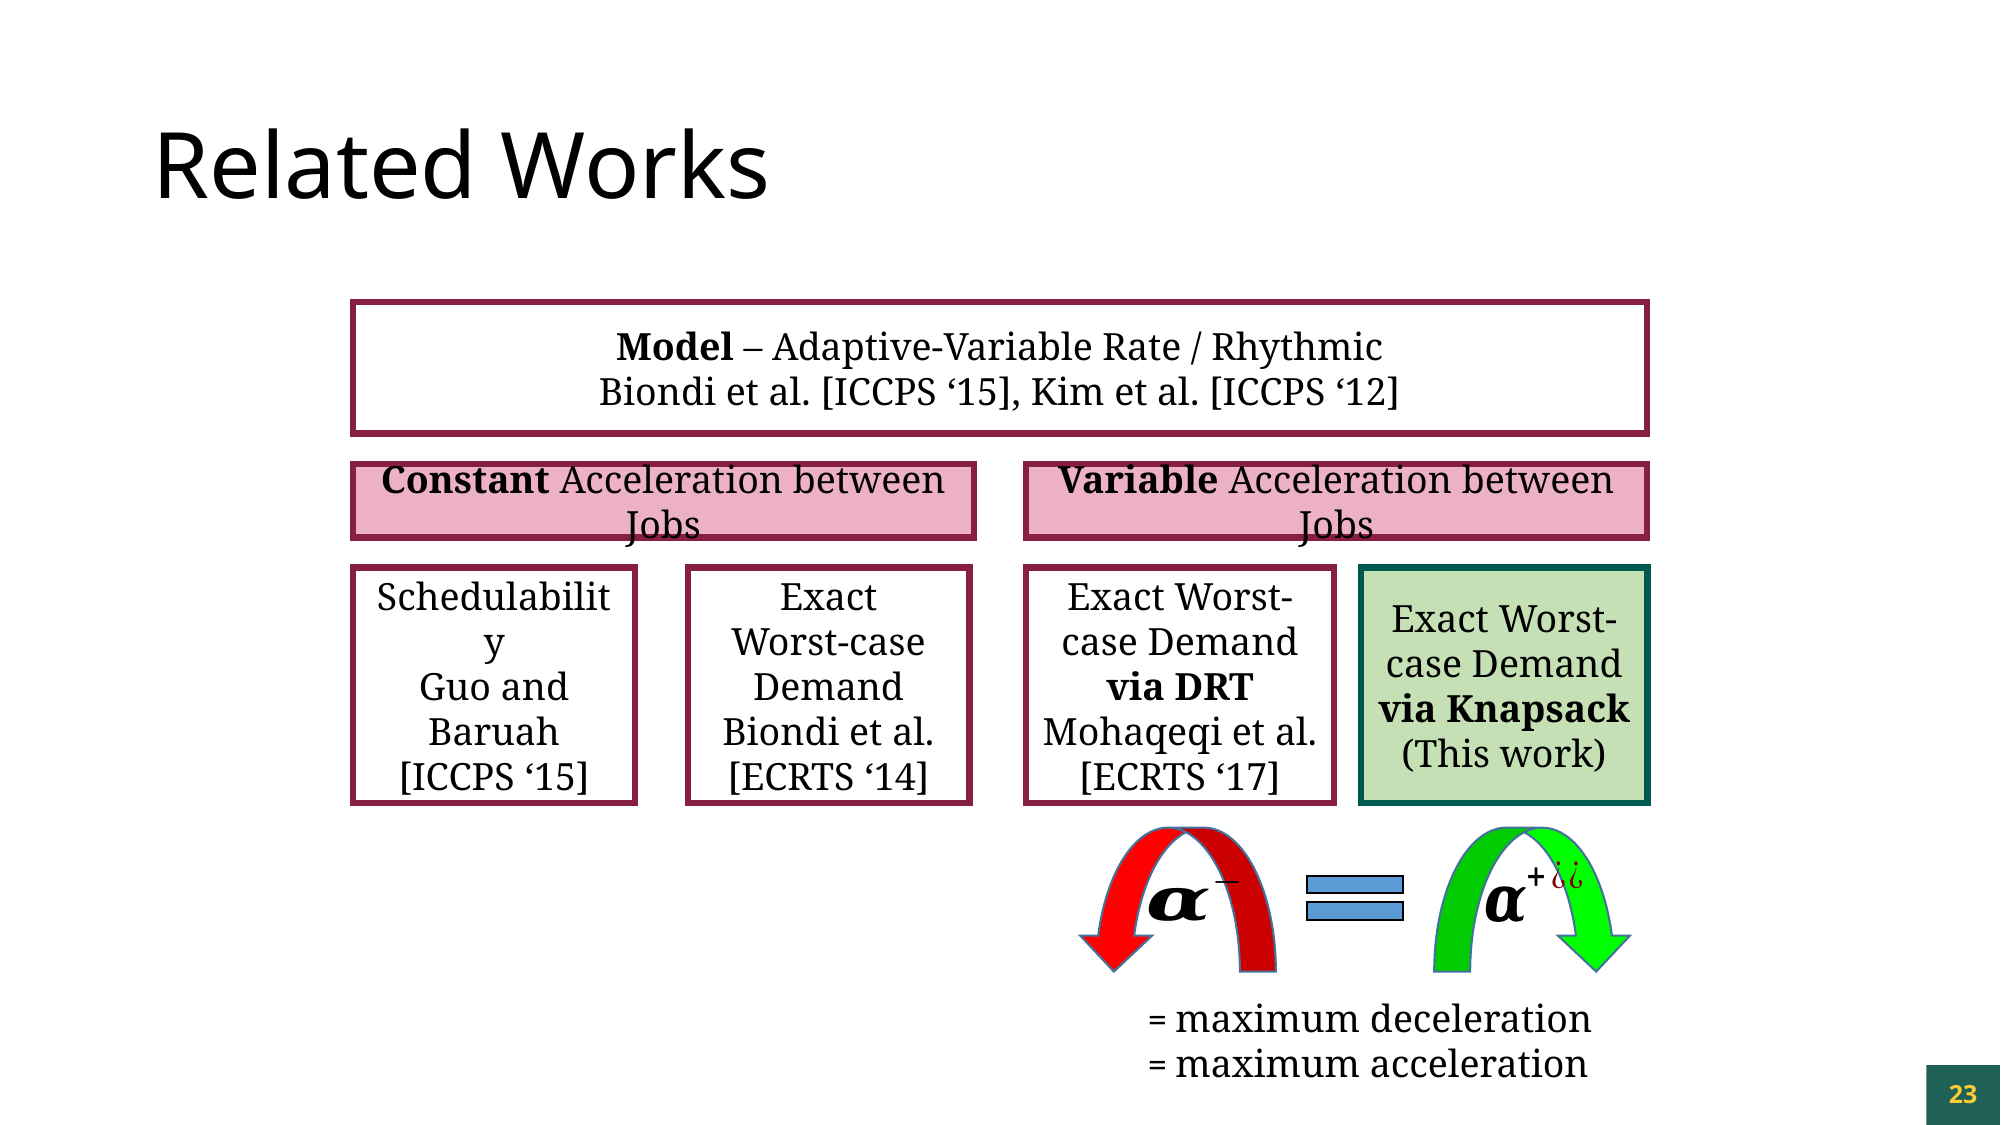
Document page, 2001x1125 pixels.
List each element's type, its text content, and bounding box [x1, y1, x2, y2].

title Related Works [137, 59, 1863, 278]
text_box Variable Acceleration between Jobs [1025, 463, 1648, 538]
slide_number 23 [1926, 1065, 2000, 1125]
text_box Exact Worst-case Demand via Knapsack (This work) [1360, 566, 1648, 804]
text_box Exact Worst-case Demand Biondi et al. [ECRTS ‘14] [687, 566, 970, 804]
text_box Constant Acceleration between Jobs [352, 463, 975, 538]
text_box Model – Adaptive-Variable Rate / Rhythmic Biondi et al. [ICCPS ‘15], Kim et al. [ICCPS ‘12] [352, 301, 1648, 435]
text_box [1077, 826, 1277, 974]
text_box [1433, 826, 1633, 974]
text_box Exact Worst-case Demand via DRT Mohaqeqi et al. [ECRTS ‘17] [1025, 566, 1335, 804]
text_box Schedulability Guo and Baruah [ICCPS ‘15] [352, 566, 636, 804]
text_box [1306, 875, 1404, 894]
text_box [1306, 901, 1404, 921]
